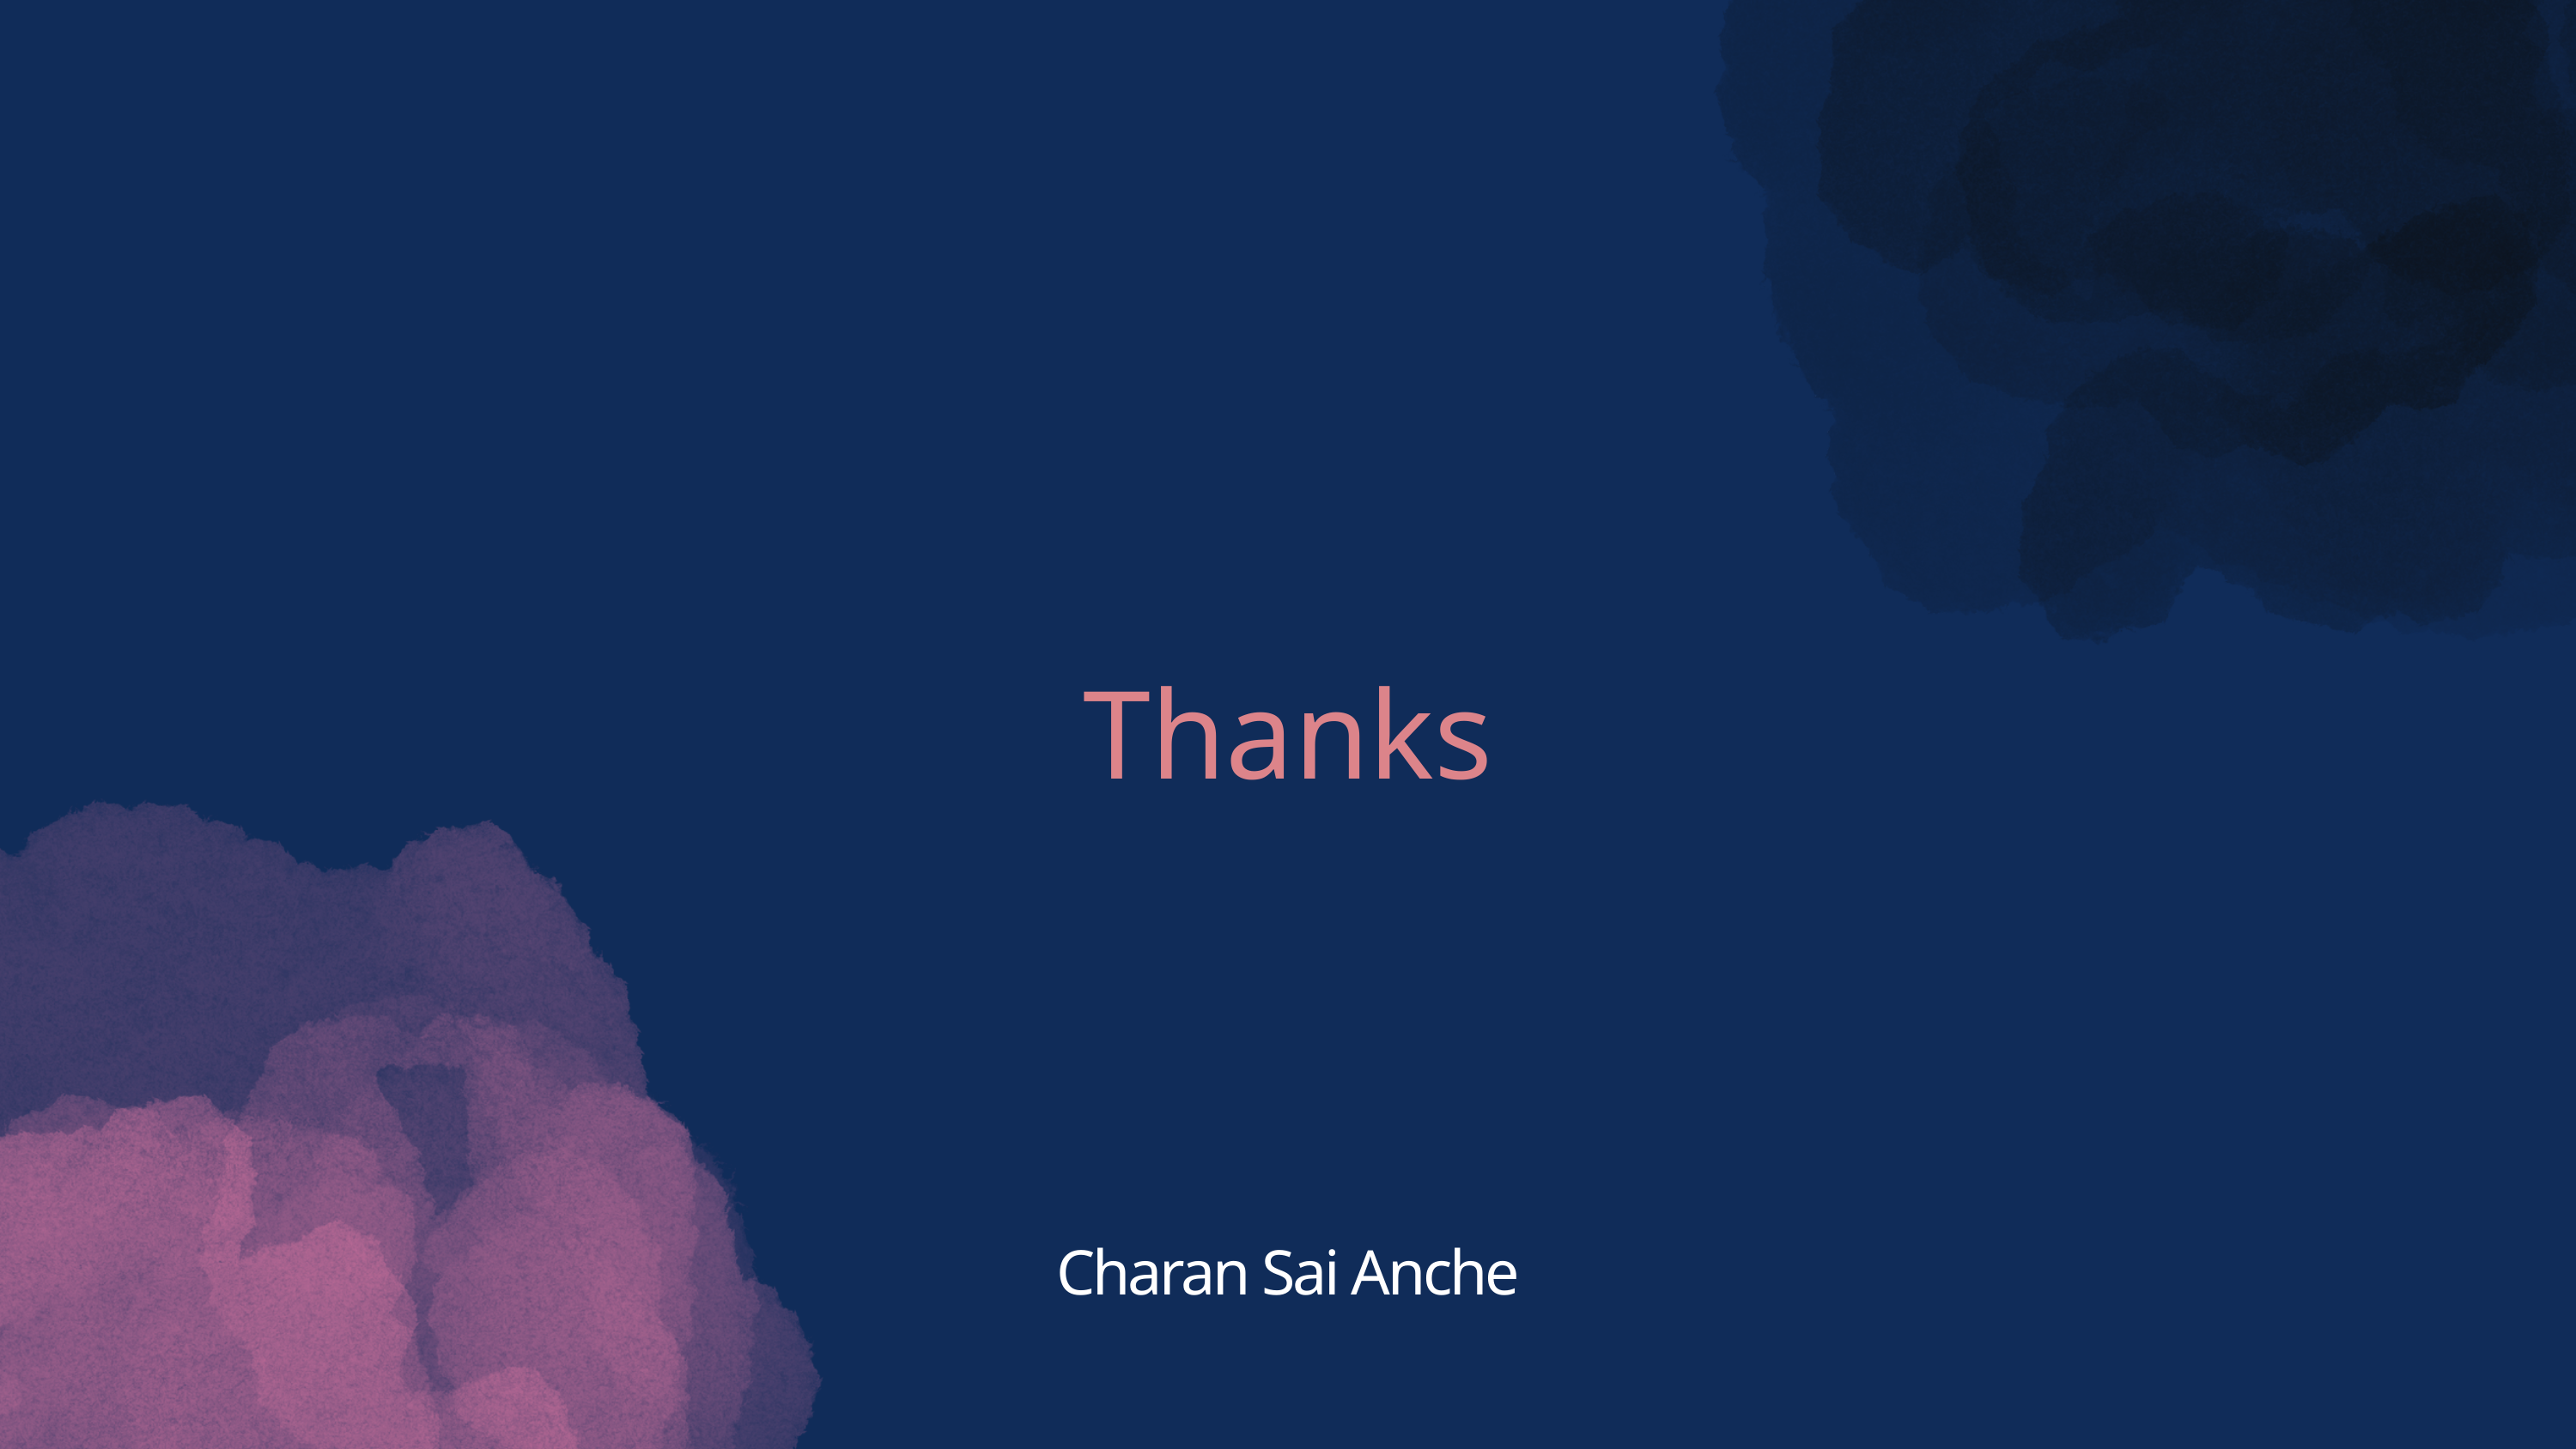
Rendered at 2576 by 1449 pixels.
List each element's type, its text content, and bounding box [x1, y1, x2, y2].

text_box Charan Sai Anche [1054, 1221, 1522, 1307]
text_box Thanks [866, 633, 1710, 803]
text_box [1710, 0, 2576, 652]
text_box [0, 797, 829, 1449]
